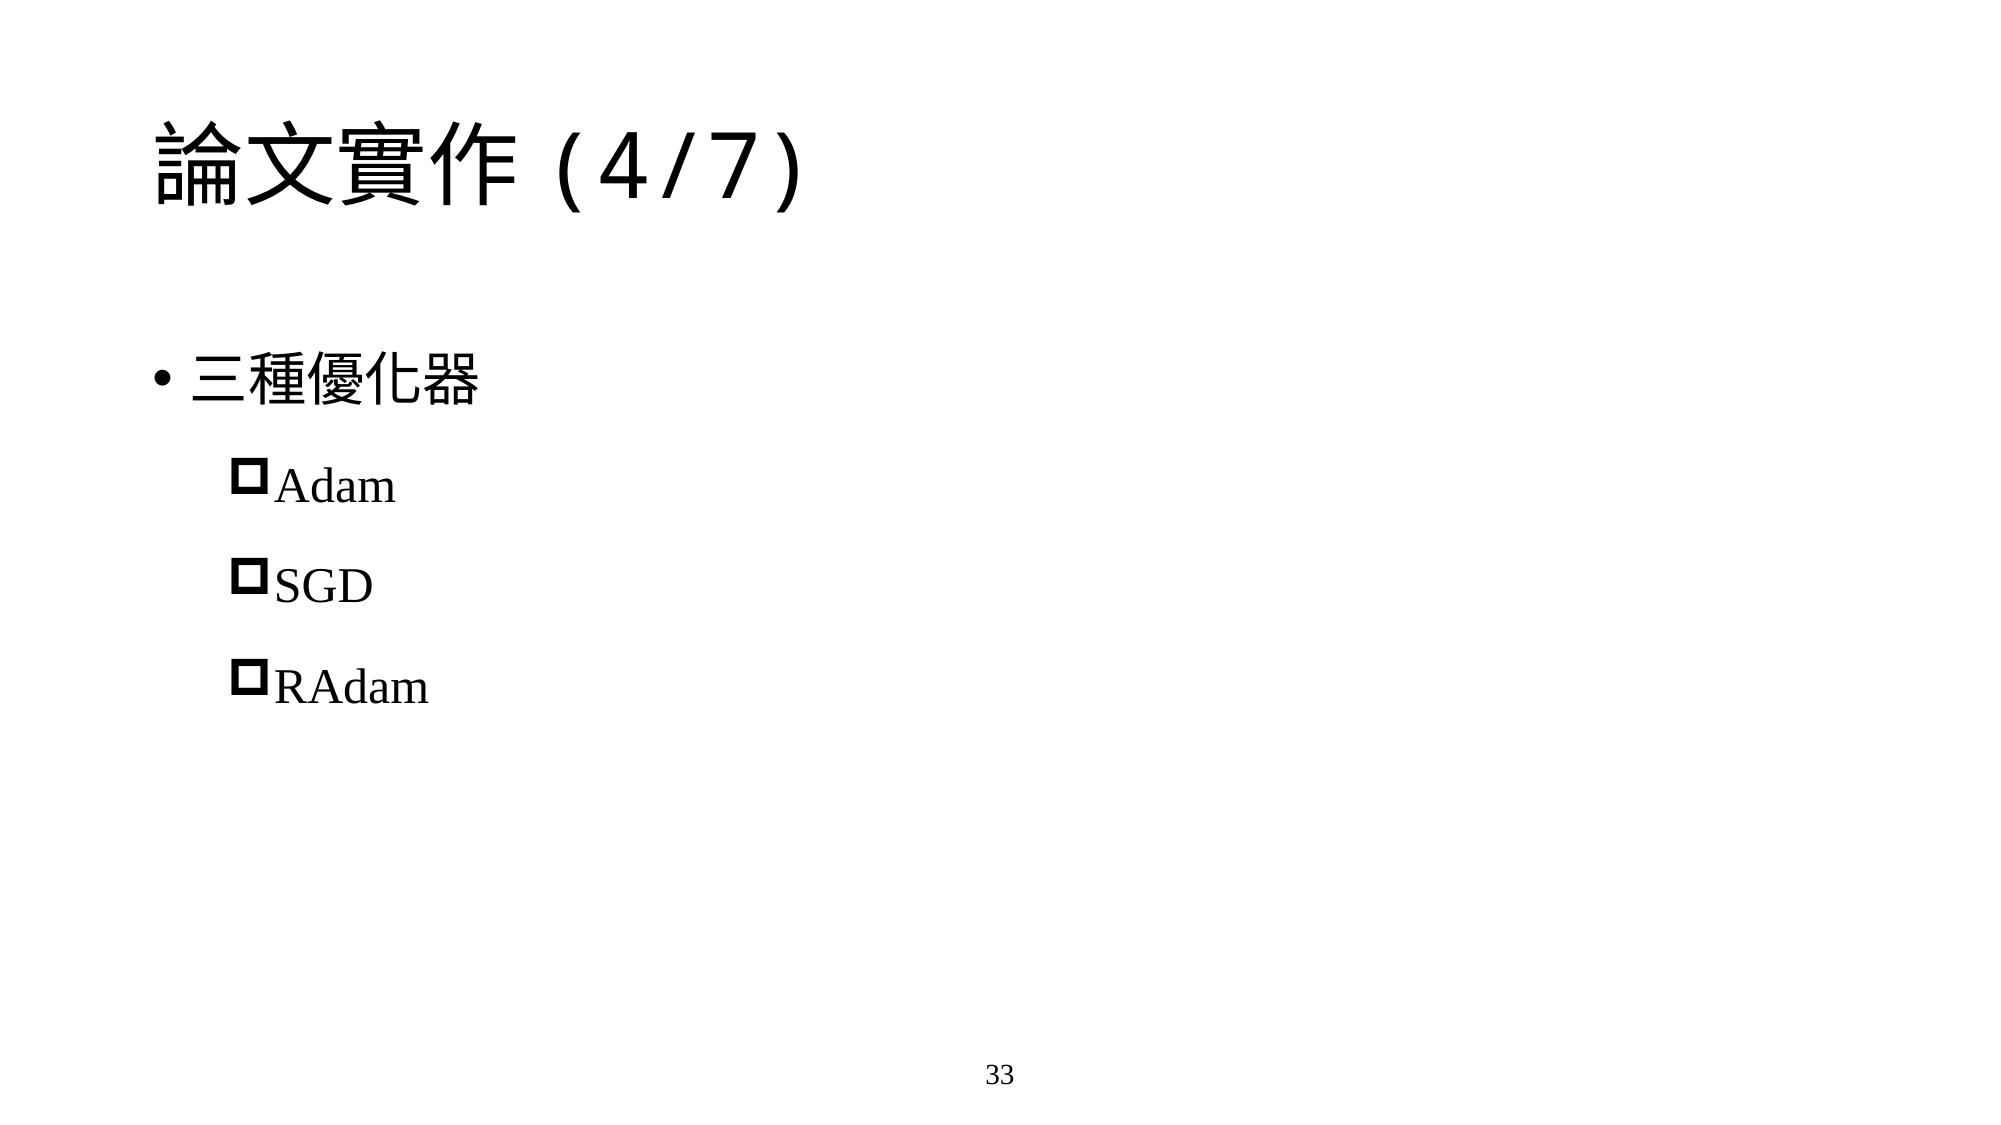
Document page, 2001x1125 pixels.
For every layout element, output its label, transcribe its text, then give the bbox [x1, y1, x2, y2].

footer 33 [662, 1042, 1338, 1103]
title 論文實作(4/7) [137, 59, 1863, 278]
list 三種優化器 Adam SGD RAdam [137, 299, 1863, 1014]
